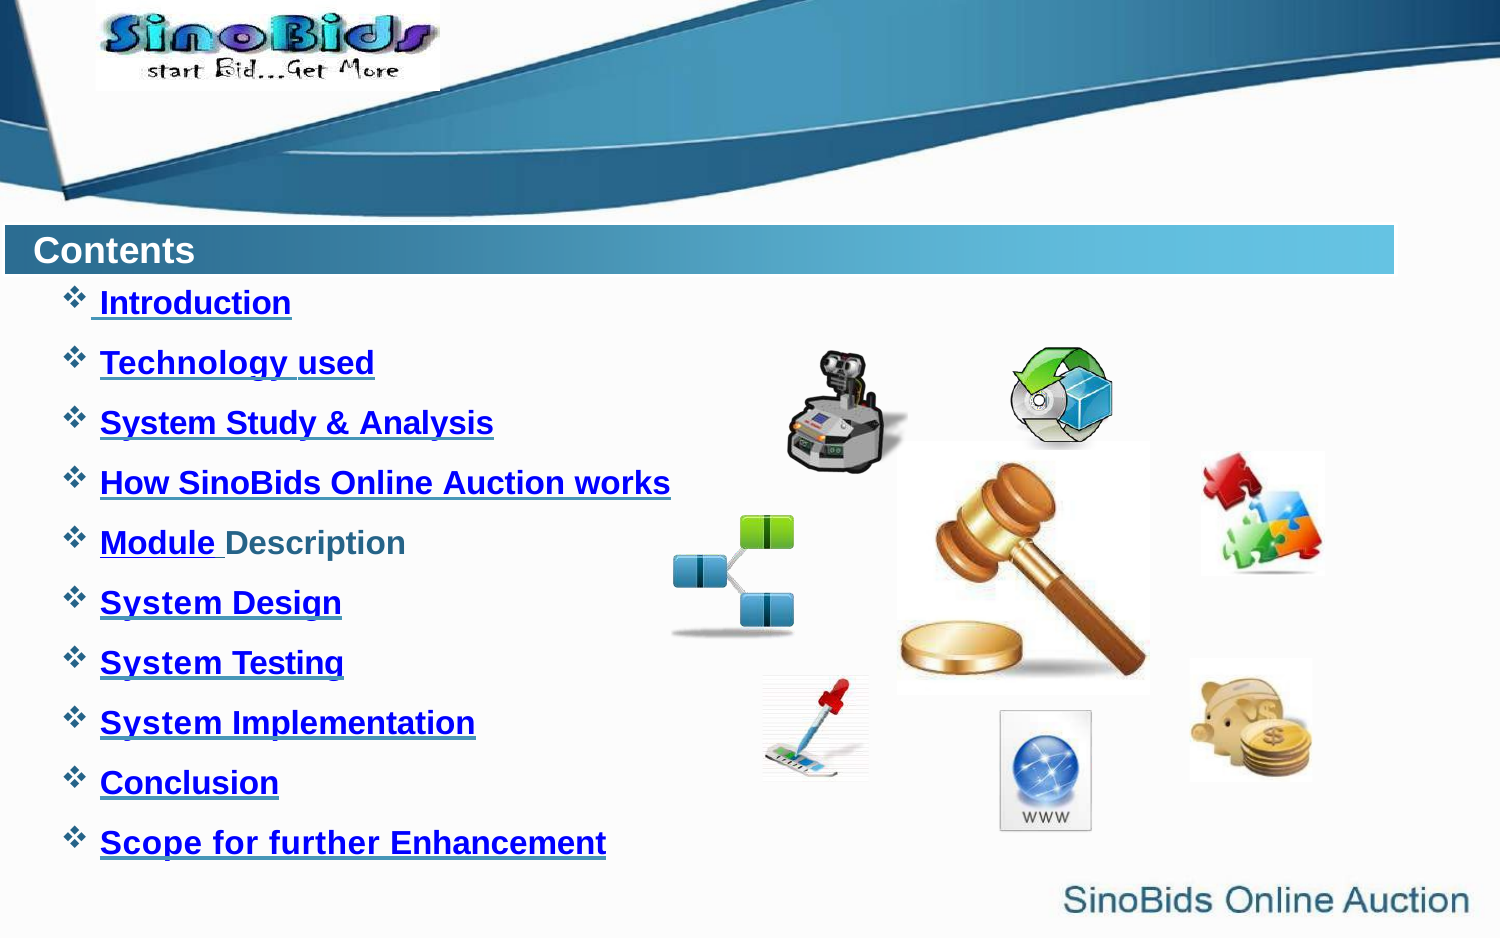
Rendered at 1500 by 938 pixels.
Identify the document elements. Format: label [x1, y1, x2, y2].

text_box [670, 346, 1326, 836]
text_box [0, 0, 1500, 938]
